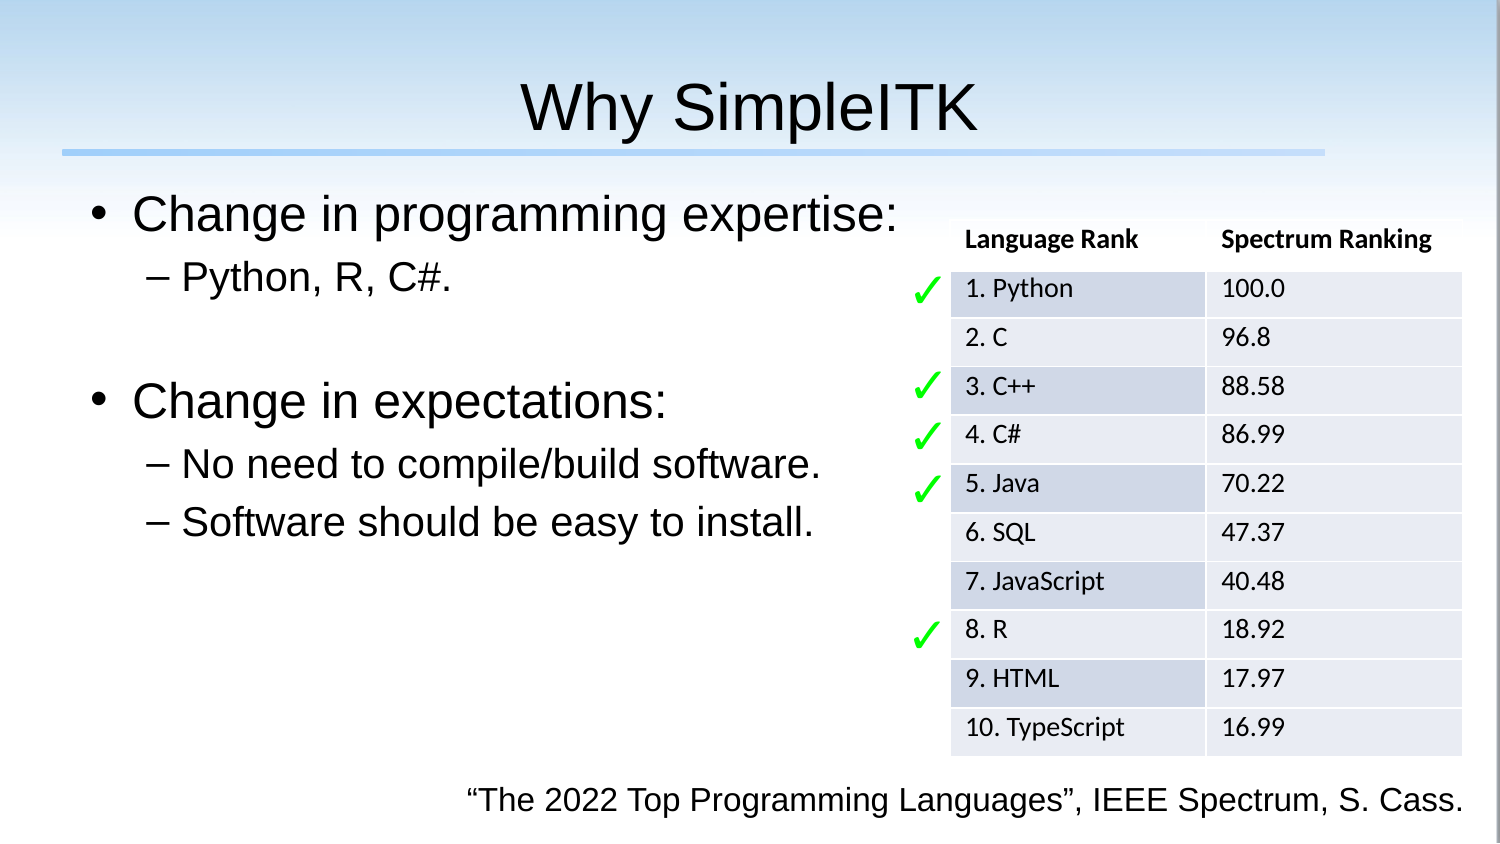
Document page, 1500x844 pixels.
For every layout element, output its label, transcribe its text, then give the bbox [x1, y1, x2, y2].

table_cell 4. C# [951, 416, 1205, 463]
table_cell 70.22 [1207, 465, 1462, 512]
table_cell 10. TypeScript [951, 709, 1205, 756]
table_cell 100.0 [1207, 272, 1462, 317]
table_cell 2. C [951, 319, 1205, 366]
table_cell 96.8 [1207, 319, 1462, 366]
text_box ✓ [892, 251, 949, 327]
text_box ✓ [891, 596, 964, 671]
table_cell 6. SQL [951, 514, 1205, 561]
table_cell 17.97 [1207, 660, 1462, 707]
table_cell 7. JavaScript [951, 562, 1205, 609]
list Change in programming expertise: Python, R, C#. Change in expectations: No need to compile/build software. Software should be easy to install. [75, 174, 1425, 732]
text_box ✓ [892, 450, 949, 526]
table_cell 3. C++ [951, 367, 1205, 414]
table_cell 16.99 [1207, 709, 1462, 756]
table_header Spectrum Ranking [1207, 221, 1462, 266]
text_box ✓ [892, 421, 949, 450]
table_cell 86.99 [1207, 416, 1462, 463]
text_box ✓ [892, 346, 949, 421]
table_cell 5. Java [951, 465, 1205, 512]
picture [0, 0, 1500, 843]
table_cell 8. R [964, 611, 1205, 658]
table_cell 88.58 [1207, 367, 1462, 414]
table_cell 9. HTML [951, 660, 1205, 707]
text_box “The 2022 Top Programming Languages”, IEEE Spectrum, S. Cass. [442, 770, 1496, 826]
table_cell 47.37 [1207, 514, 1462, 561]
table_header Language Rank [951, 221, 1205, 266]
title Why SimpleITK [75, 33, 1425, 174]
table_cell 40.48 [1207, 562, 1462, 609]
table_cell 1. Python [951, 272, 1205, 317]
table_cell 18.92 [1207, 611, 1462, 658]
